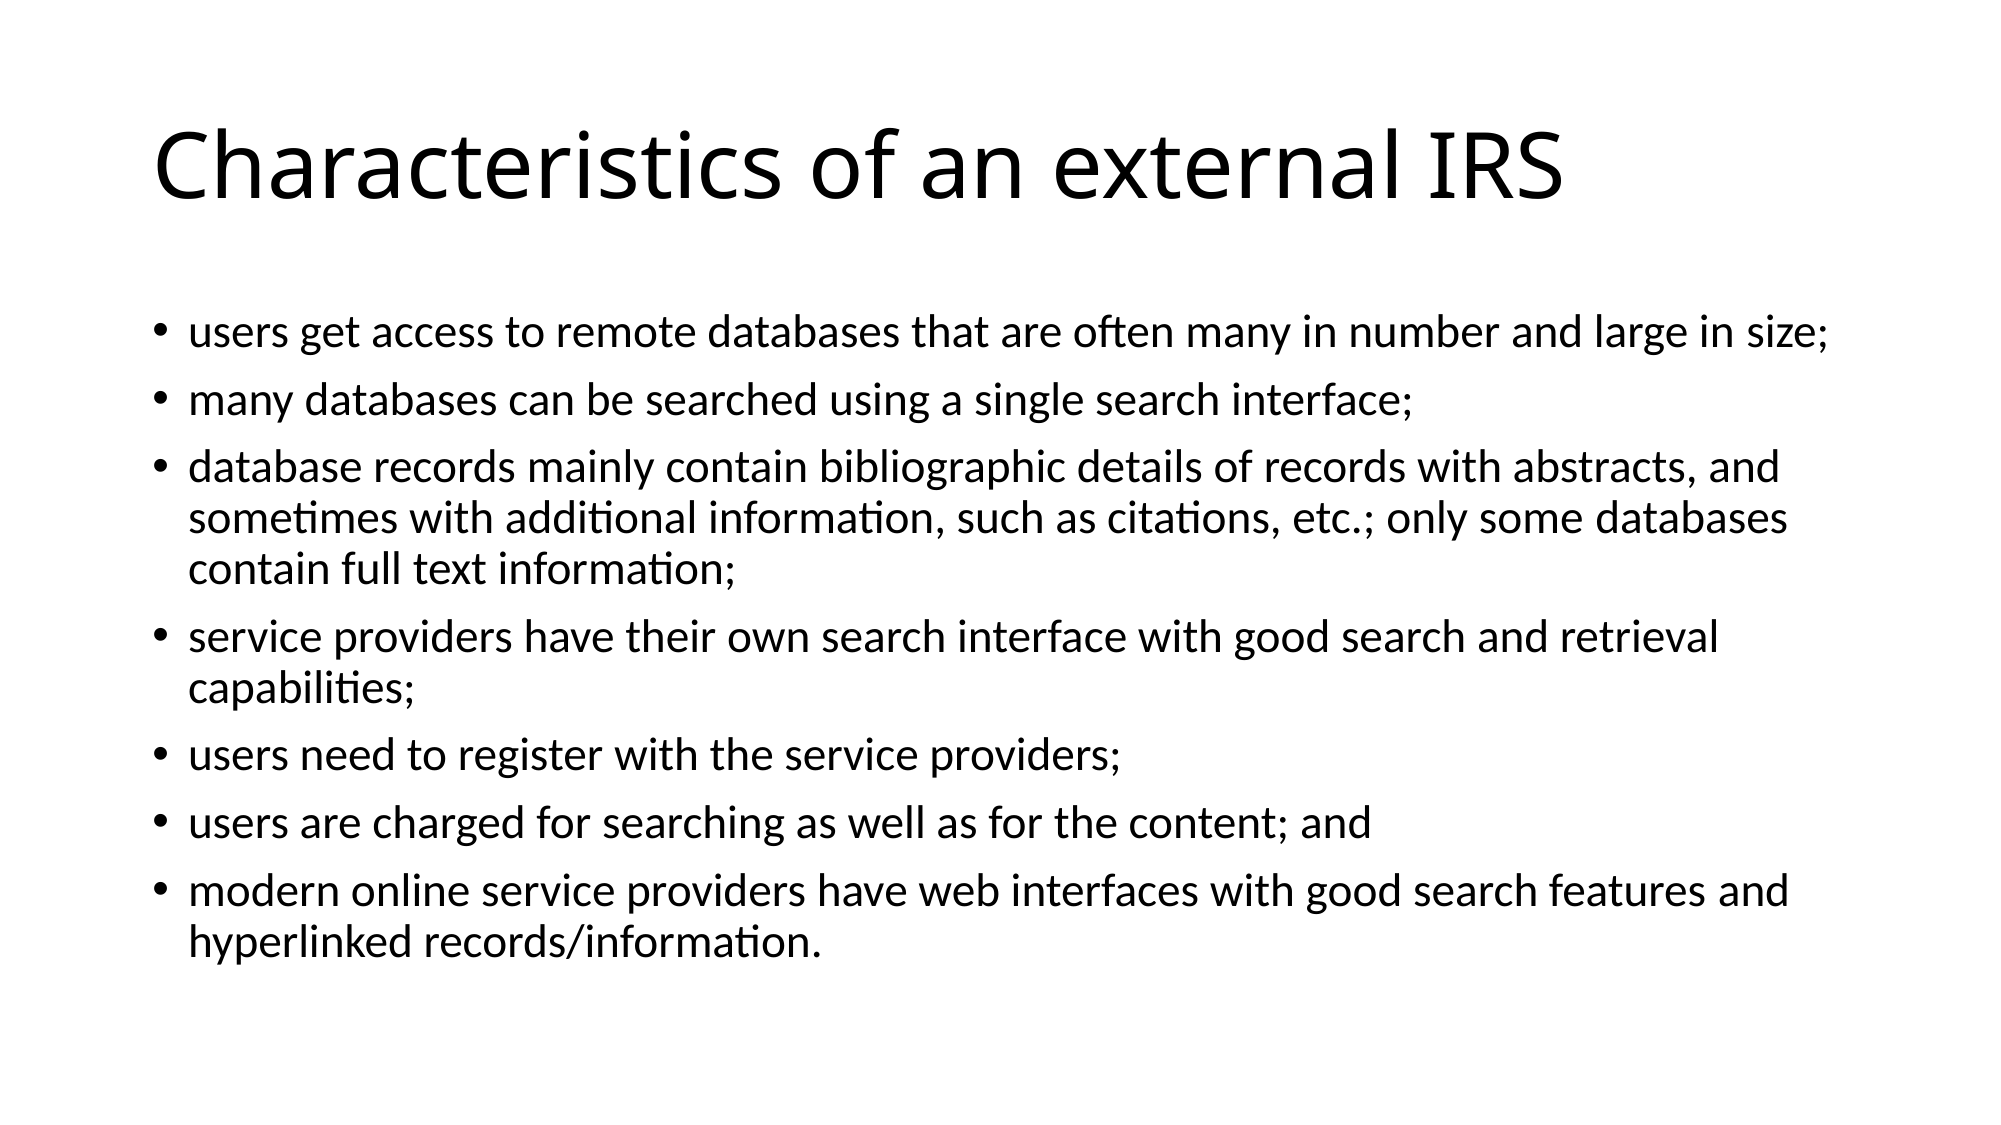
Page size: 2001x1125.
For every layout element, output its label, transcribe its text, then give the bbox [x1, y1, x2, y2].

list users get access to remote databases that are often many in number and large in size; many databases can be searched using a single search interface; database records mainly contain bibliographic details of records with abstracts, and sometimes with additional information, such as citations, etc.; only some databases contain full text information; service providers have their own search interface with good search and retrieval capabilities; users need to register with the service providers; users are charged for searching as well as for the content; and modern online service providers have web interfaces with good search features and hyperlinked records/information. [137, 299, 1863, 1014]
title Characteristics of an external IRS [137, 59, 1863, 278]
